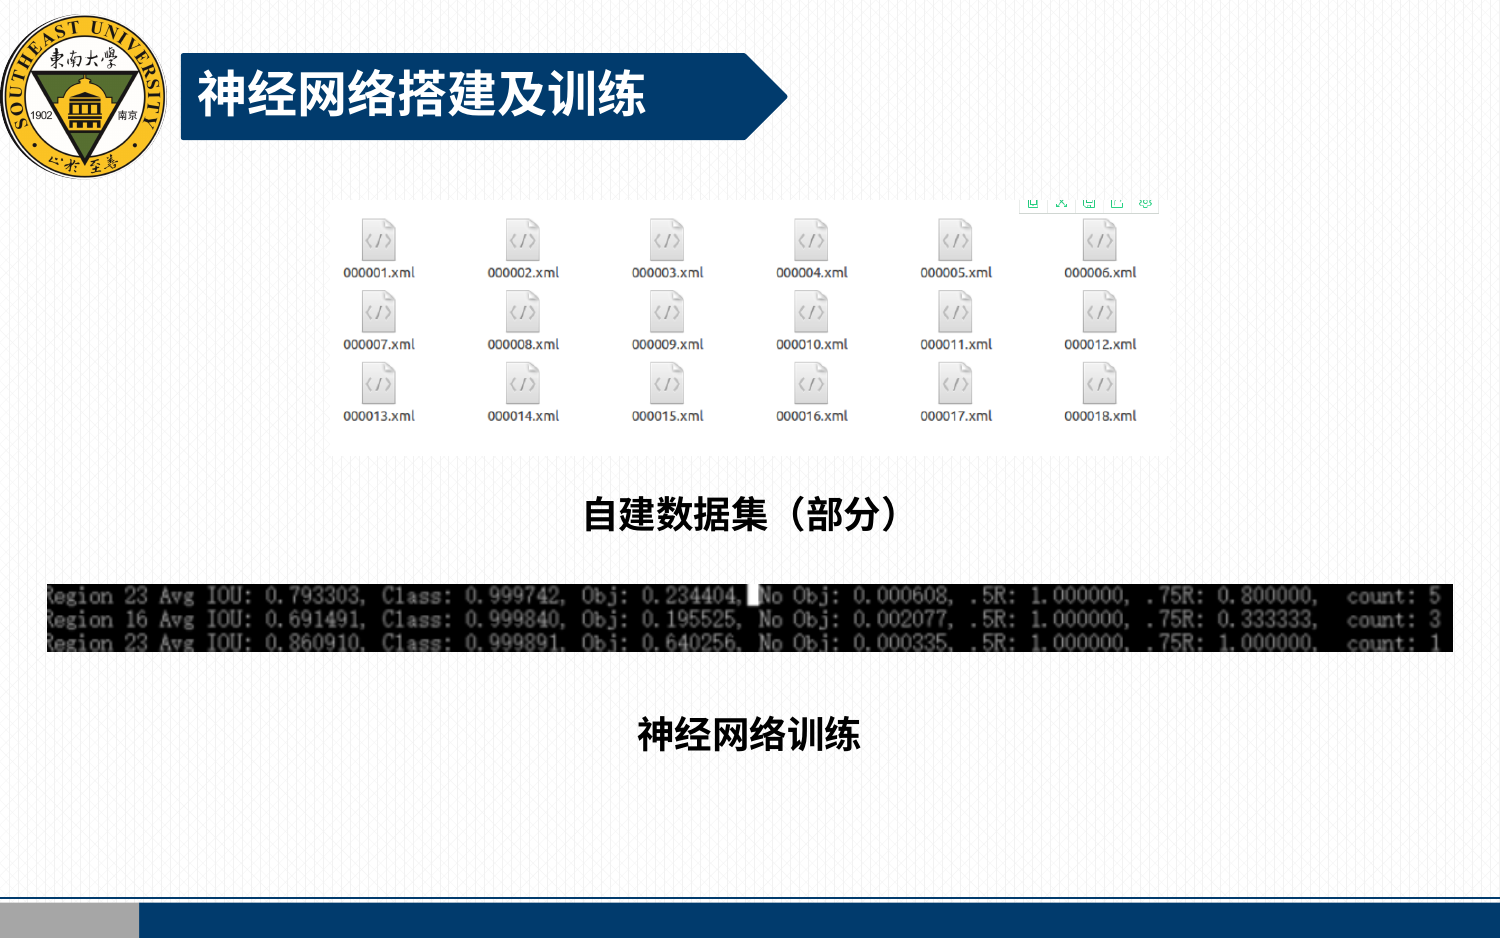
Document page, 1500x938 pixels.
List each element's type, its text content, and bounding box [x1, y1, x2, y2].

picture [0, 13, 168, 180]
picture [47, 583, 1453, 652]
text_box 自建数据集（部分） [566, 483, 934, 544]
text_box 神经网络训练 [622, 703, 878, 764]
picture [329, 199, 1171, 456]
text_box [182, 55, 786, 139]
